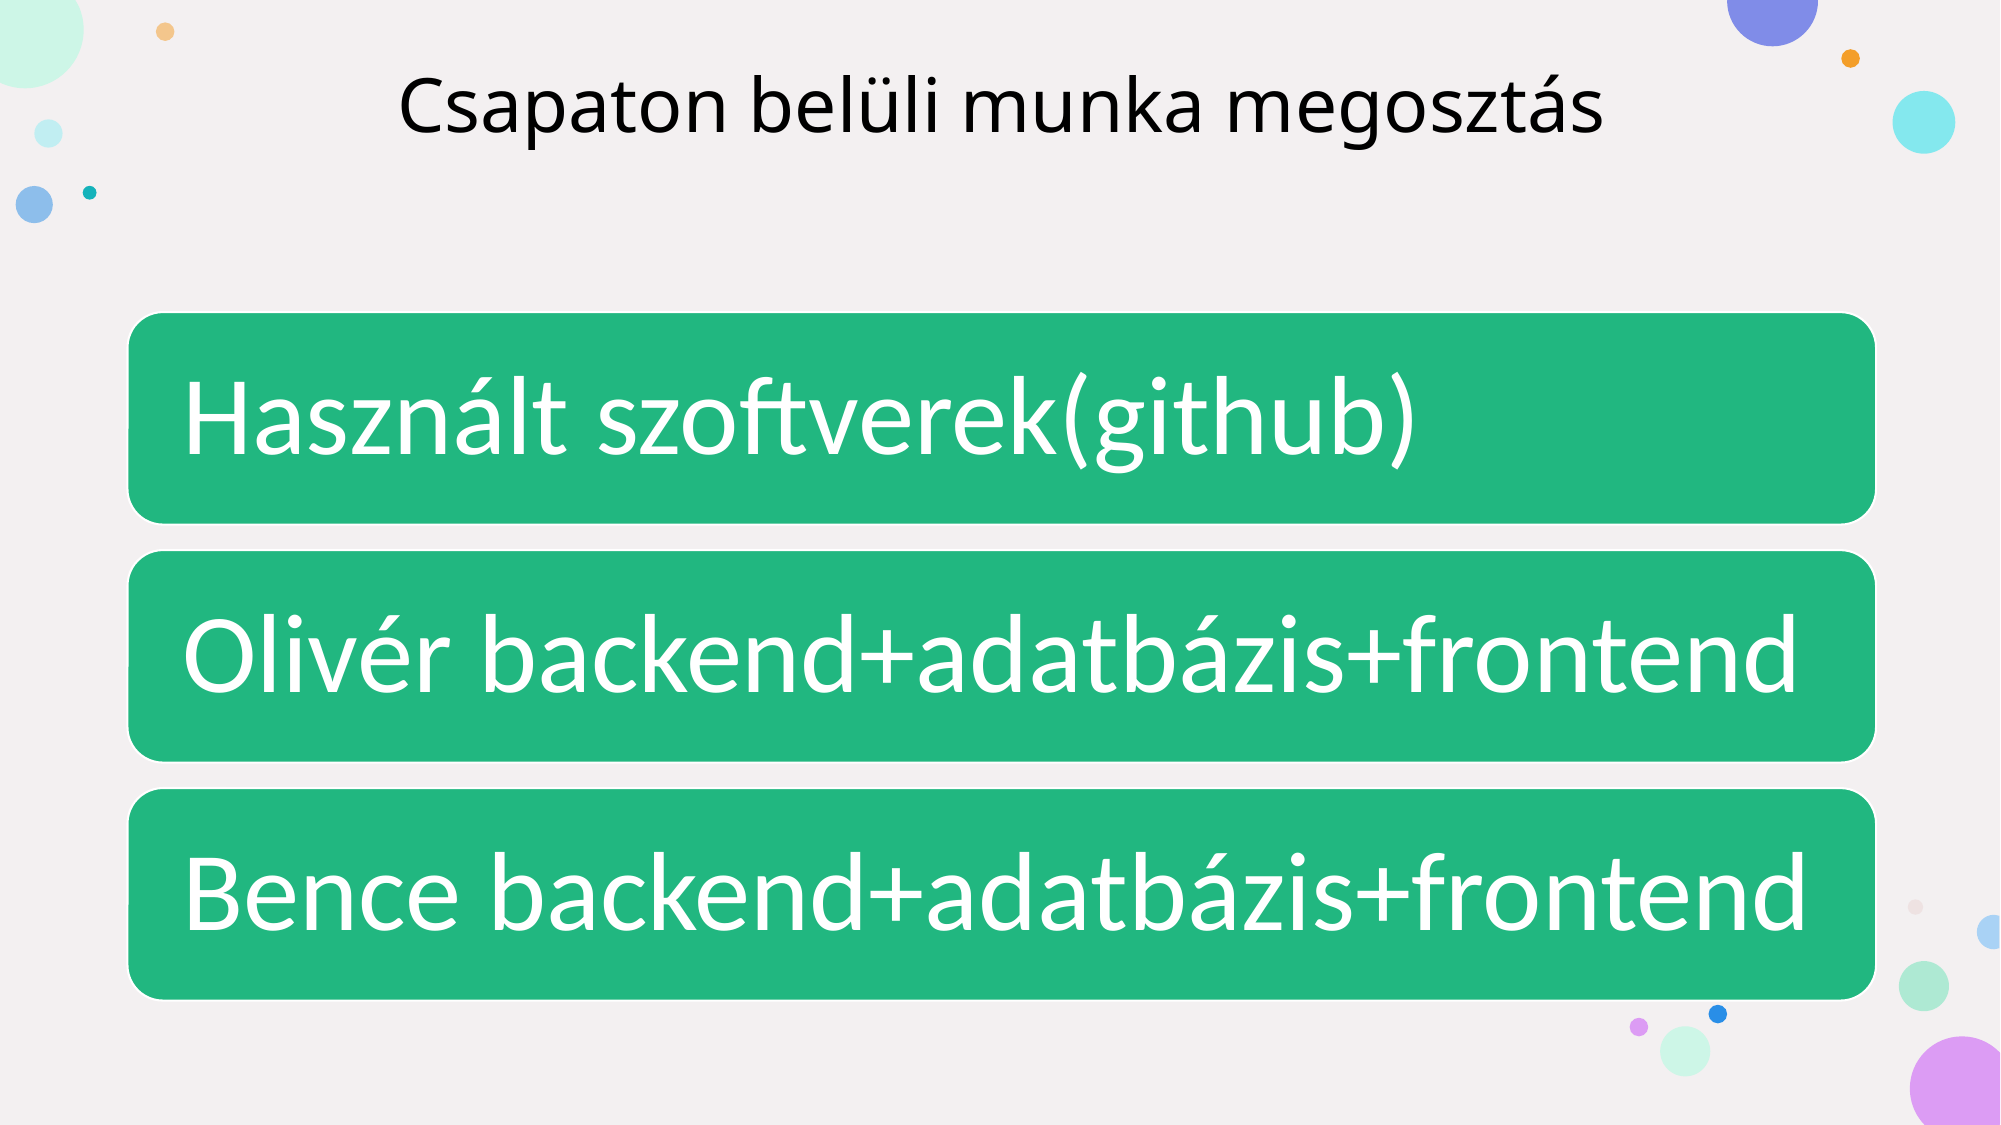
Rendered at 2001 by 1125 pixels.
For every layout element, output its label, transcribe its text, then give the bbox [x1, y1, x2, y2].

title Csapaton belüli munka megosztás [127, 59, 1877, 278]
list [127, 299, 1877, 1014]
